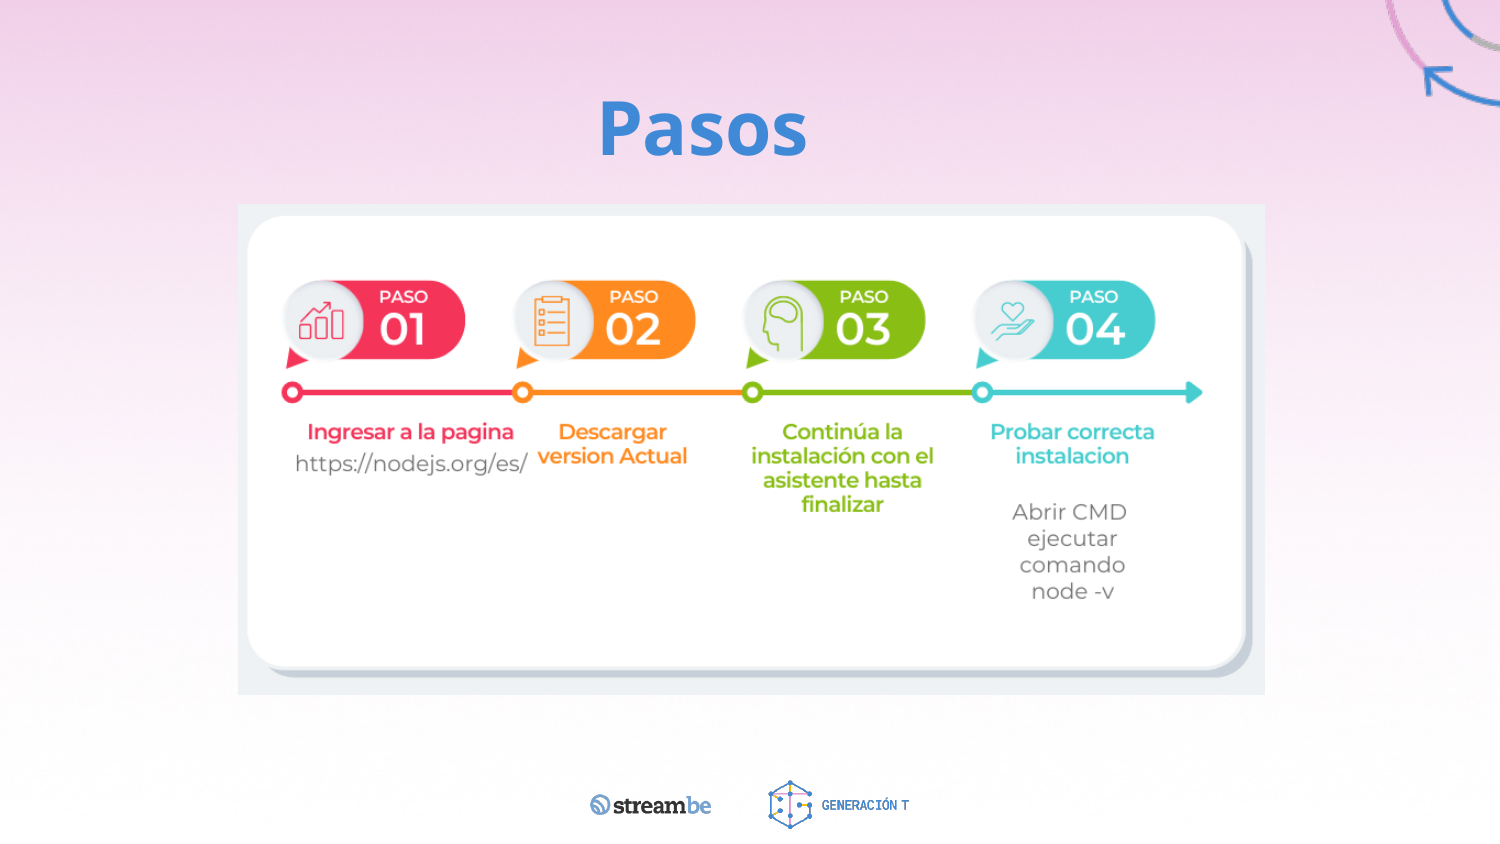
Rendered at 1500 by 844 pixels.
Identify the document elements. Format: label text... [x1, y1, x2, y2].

picture [0, 0, 1500, 844]
text_box Pasos [328, 78, 1077, 183]
